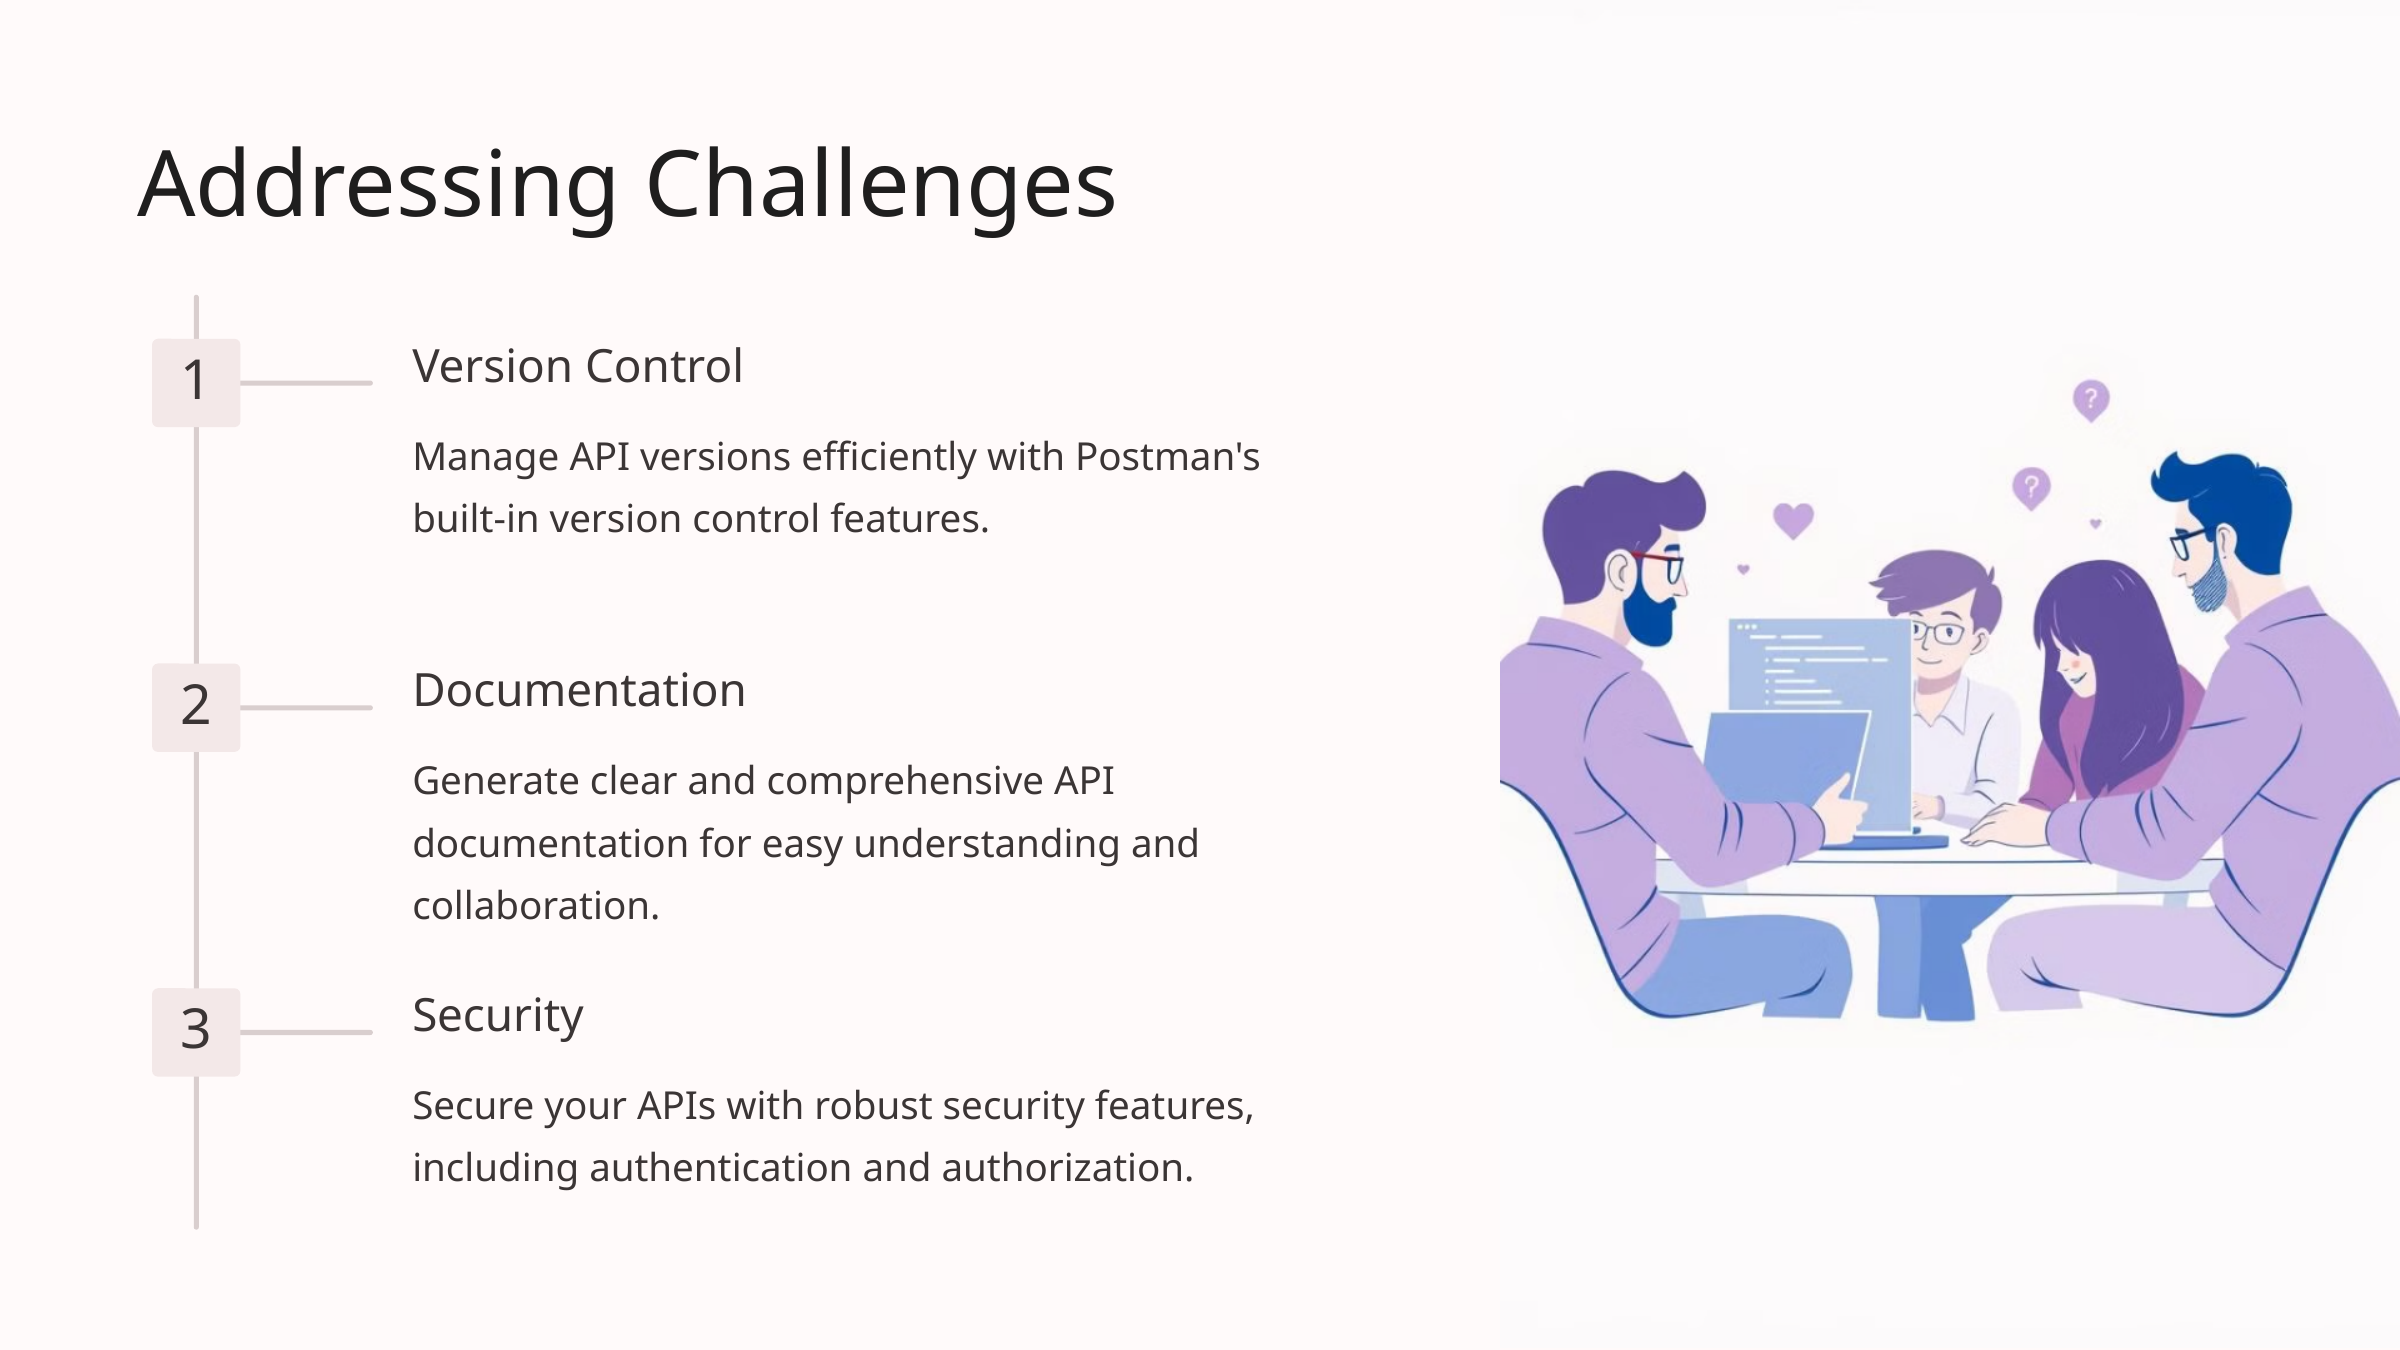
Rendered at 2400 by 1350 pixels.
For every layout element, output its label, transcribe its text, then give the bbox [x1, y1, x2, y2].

text_box Secure your APIs with robust security features, including authentication and authorization. [412, 1064, 1363, 1191]
text_box [241, 705, 373, 711]
text_box [193, 752, 199, 988]
text_box [193, 1077, 199, 1230]
picture [1499, 0, 2400, 1348]
text_box [152, 988, 241, 1077]
text_box Security [412, 983, 875, 1042]
text_box [241, 1029, 373, 1036]
text_box [152, 338, 241, 428]
text_box 2 [179, 680, 213, 736]
text_box Manage API versions efficiently with Postman's built-in version control features. [412, 415, 1363, 541]
text_box [152, 663, 241, 752]
text_box Documentation [412, 658, 875, 717]
text_box Addressing Challenges [137, 120, 1240, 236]
text_box 1 [187, 355, 205, 411]
text_box [241, 380, 373, 386]
text_box Version Control [412, 333, 875, 392]
text_box [193, 428, 199, 663]
text_box [193, 294, 199, 338]
text_box Generate clear and comprehensive API documentation for easy understanding and collaboration. [412, 739, 1363, 866]
text_box 3 [179, 1004, 213, 1061]
